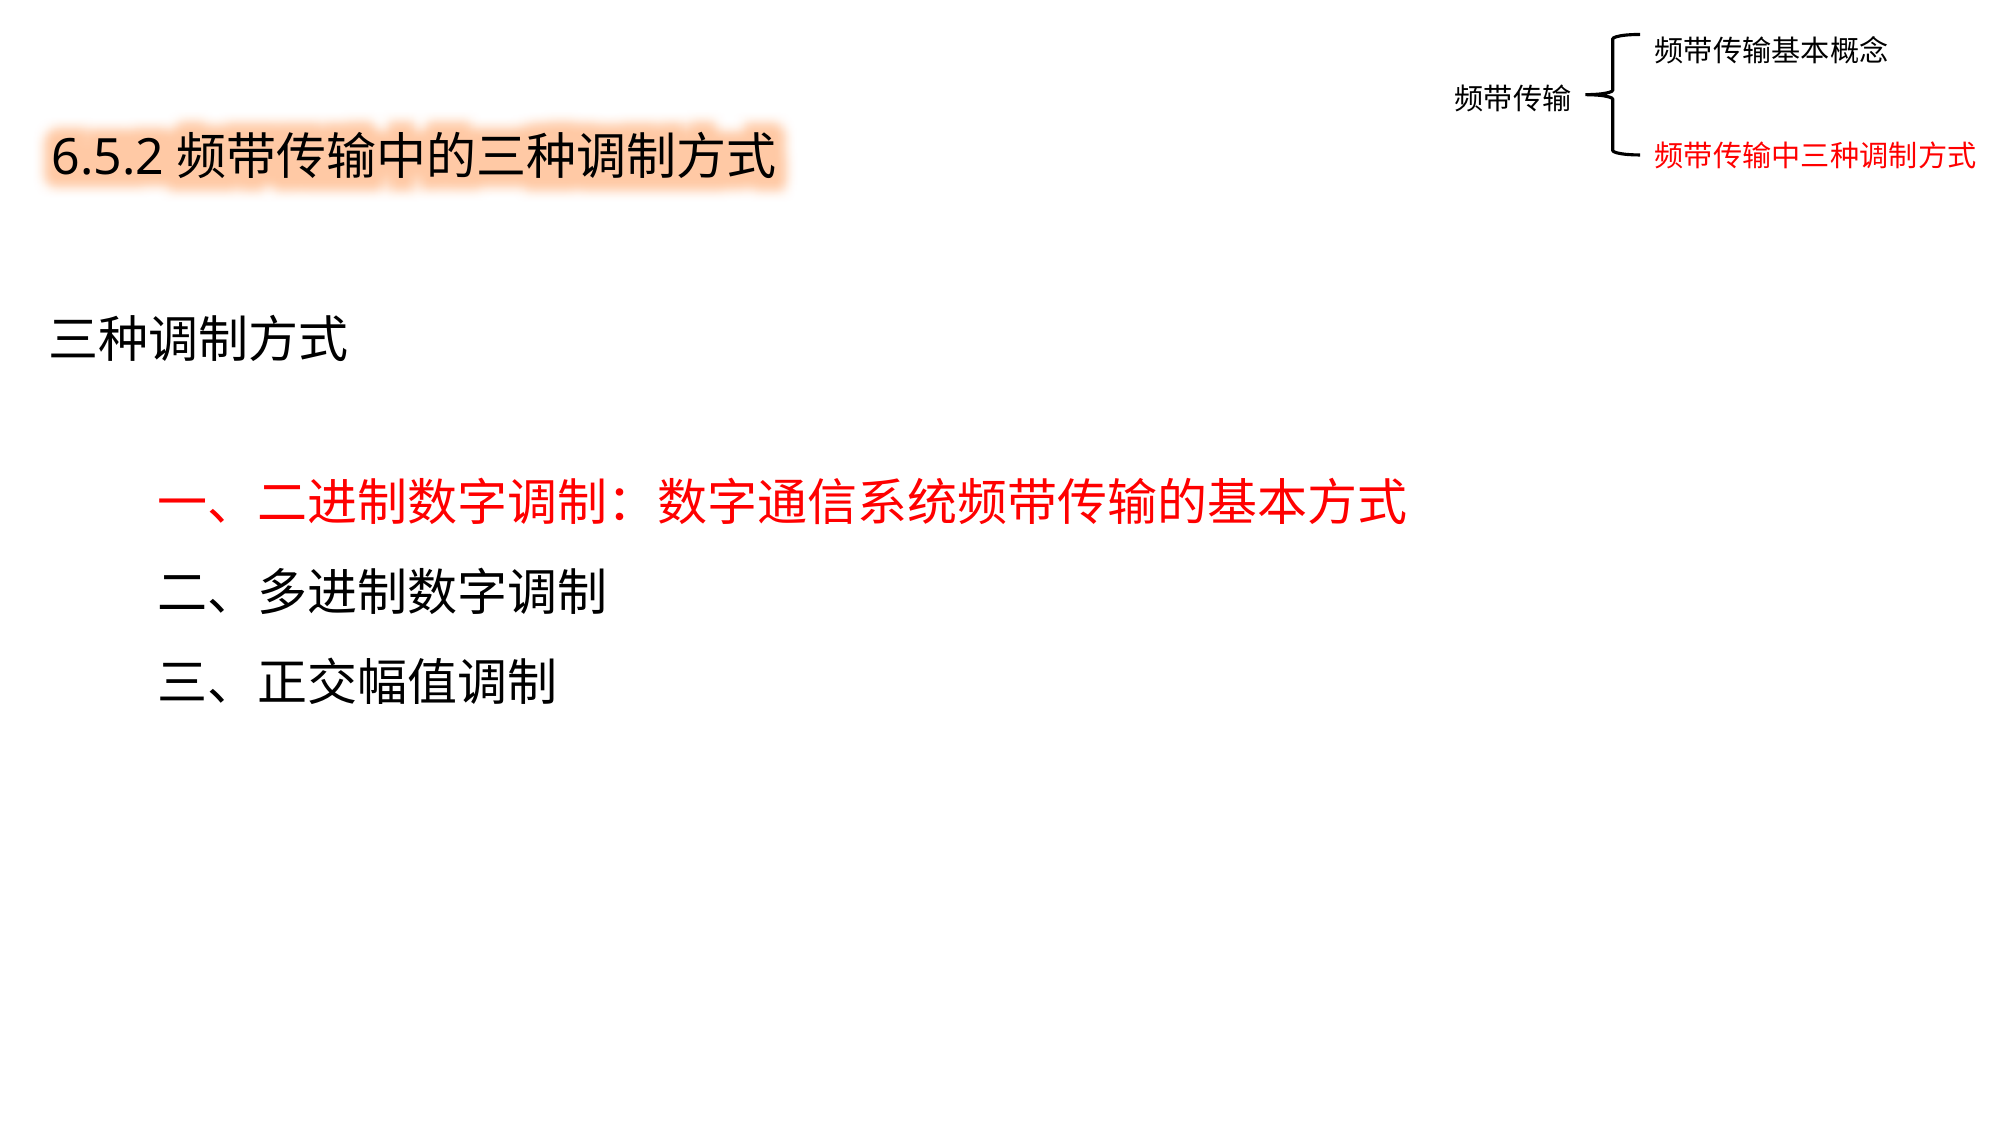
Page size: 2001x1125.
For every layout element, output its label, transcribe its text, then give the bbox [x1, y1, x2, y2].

text_box 6.5.2频带传输中的三种调制方式 [33, 61, 900, 218]
text_box 频带传输基本概念 频带传输中三种调制方式 [1640, 7, 2000, 180]
text_box 2 [27, 55, 909, 226]
text_box [1585, 32, 1640, 157]
text_box [31, 59, 906, 223]
text_box 三种调制方式 [33, 282, 1675, 375]
text_box 一、二进制数字调制：数字通信系统频带传输的基本方式 二、多进制数字调制 三、正交幅值调制 [142, 433, 1533, 718]
text_box 频带传输 [1439, 72, 1611, 123]
